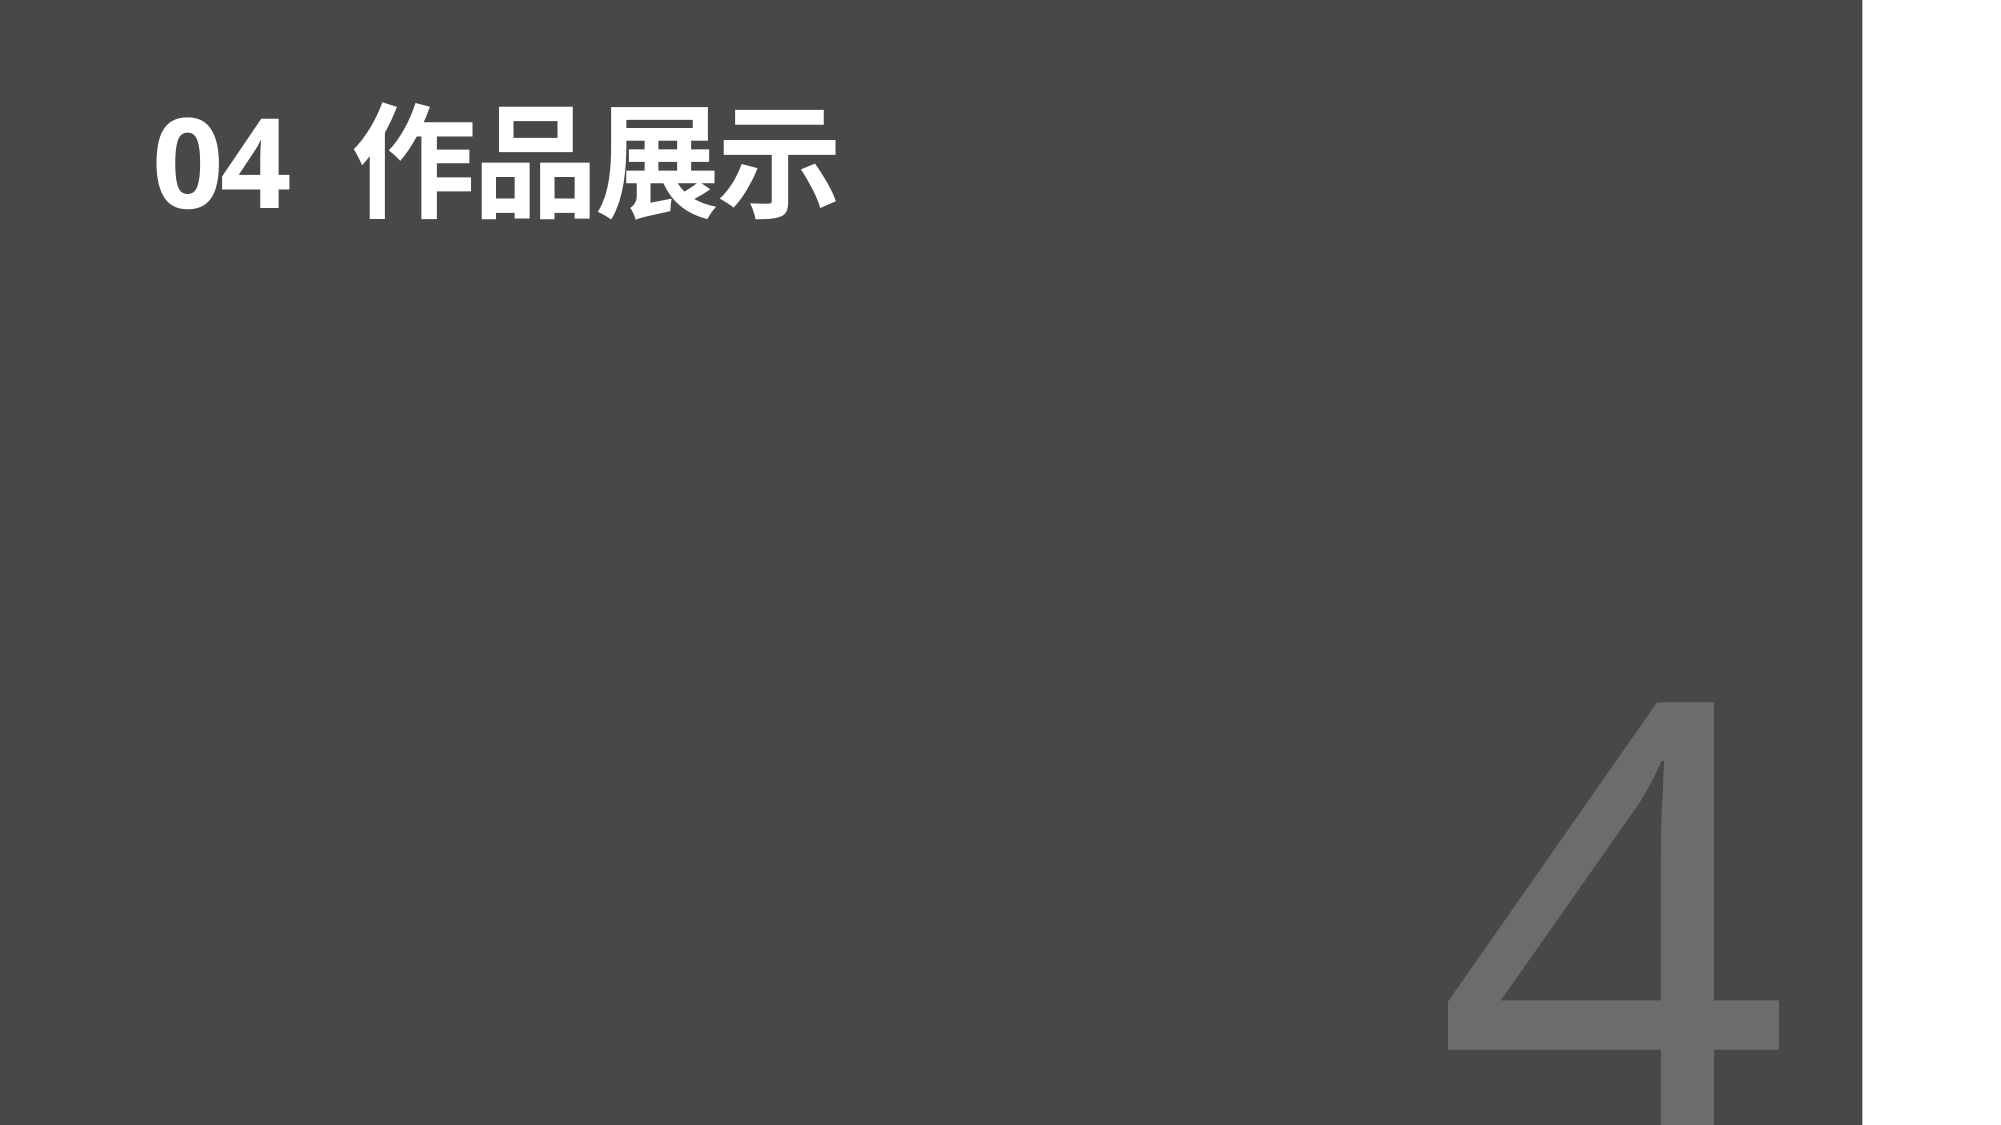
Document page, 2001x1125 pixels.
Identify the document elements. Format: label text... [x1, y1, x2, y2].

title 04 作品展示 [137, 59, 1390, 278]
list 4 [1399, 774, 1808, 1125]
